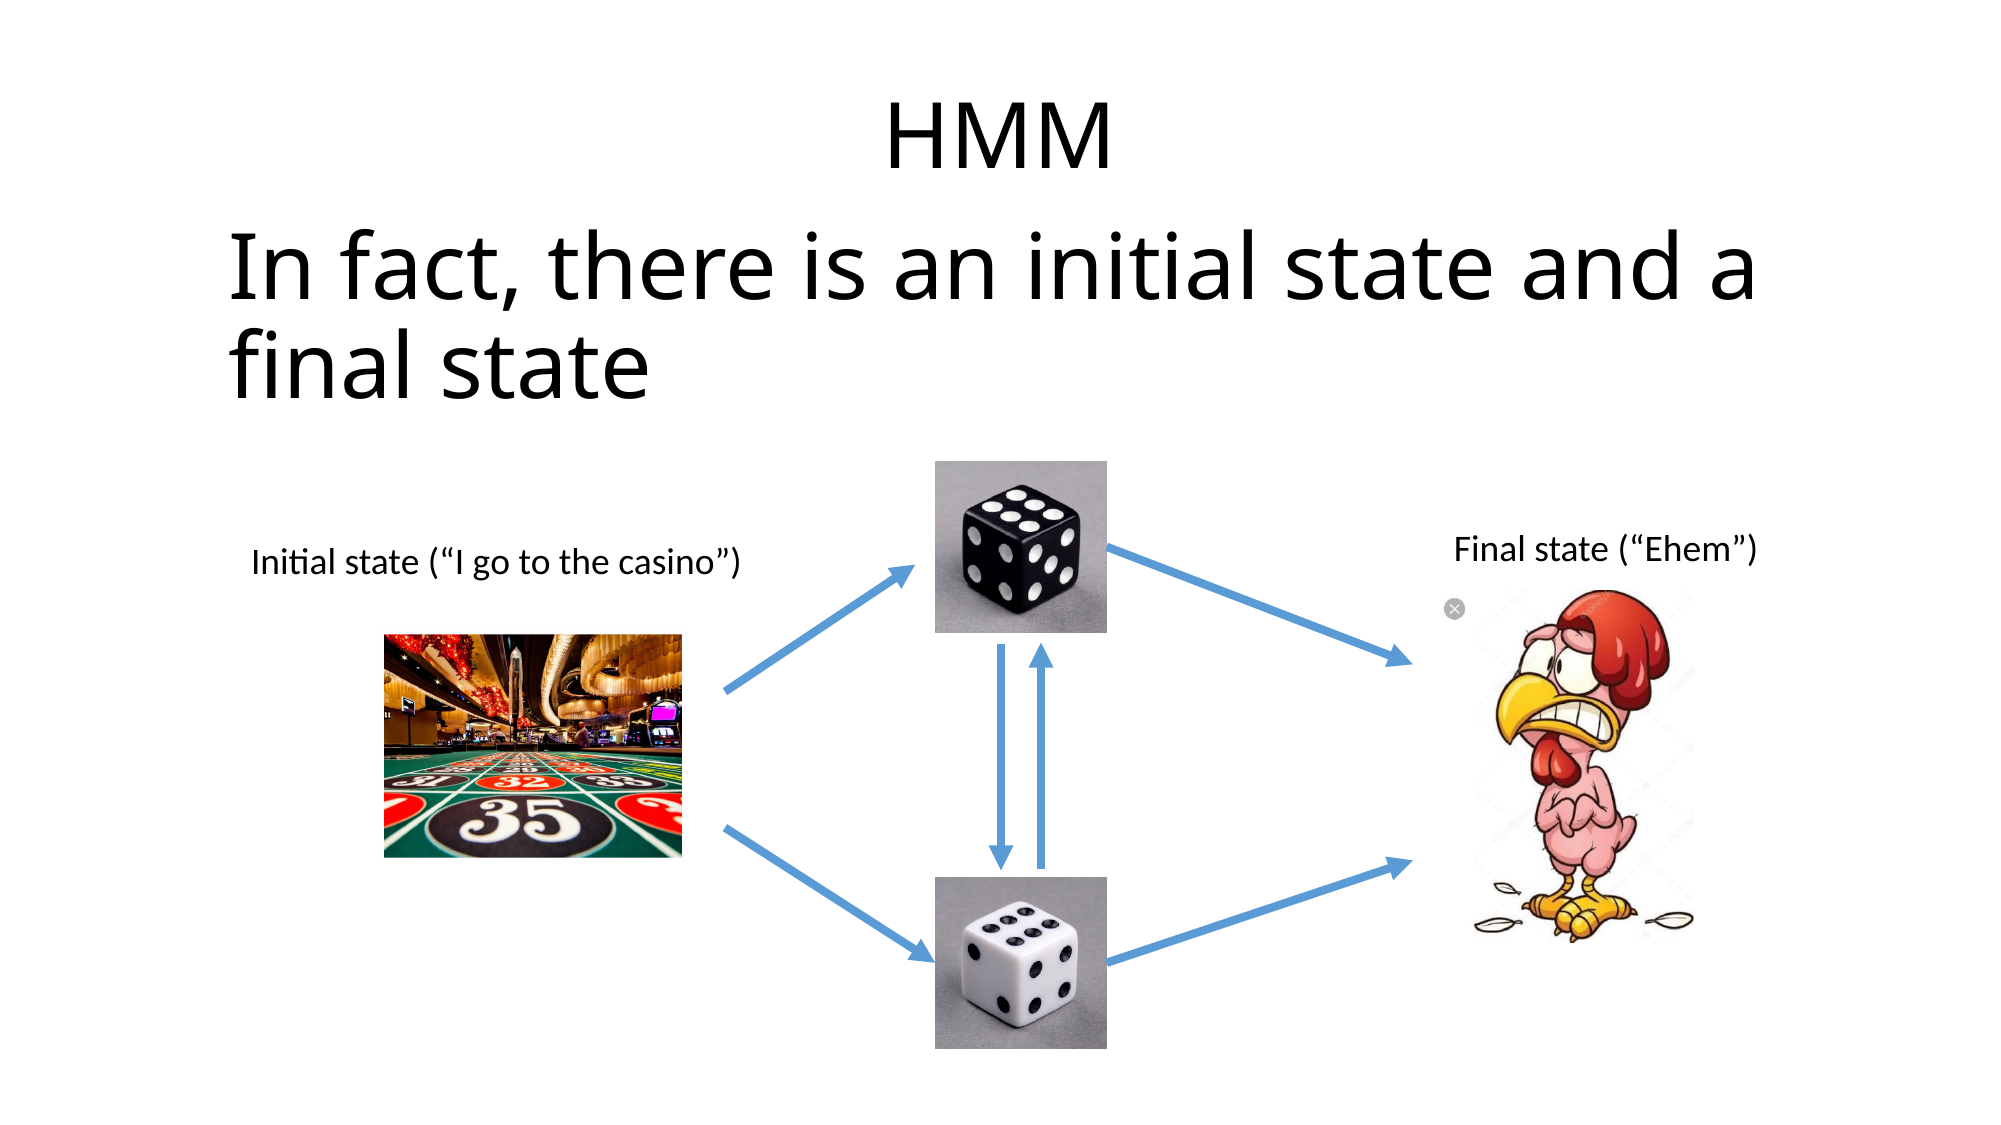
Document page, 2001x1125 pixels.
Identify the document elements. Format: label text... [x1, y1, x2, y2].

text_box Initial state (“I go to the casino”) [236, 529, 757, 590]
picture [379, 628, 685, 861]
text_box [1106, 546, 1413, 665]
text_box HMM [324, 45, 1675, 233]
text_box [1106, 860, 1413, 963]
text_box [724, 564, 916, 692]
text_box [907, 736, 1135, 777]
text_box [724, 827, 936, 963]
picture [1437, 590, 1732, 943]
picture [935, 876, 1107, 1049]
text_box Final state (“Ehem”) [1439, 516, 1774, 577]
picture [935, 461, 1107, 633]
title In fact, there is an initial state and a final state [213, 211, 1939, 429]
